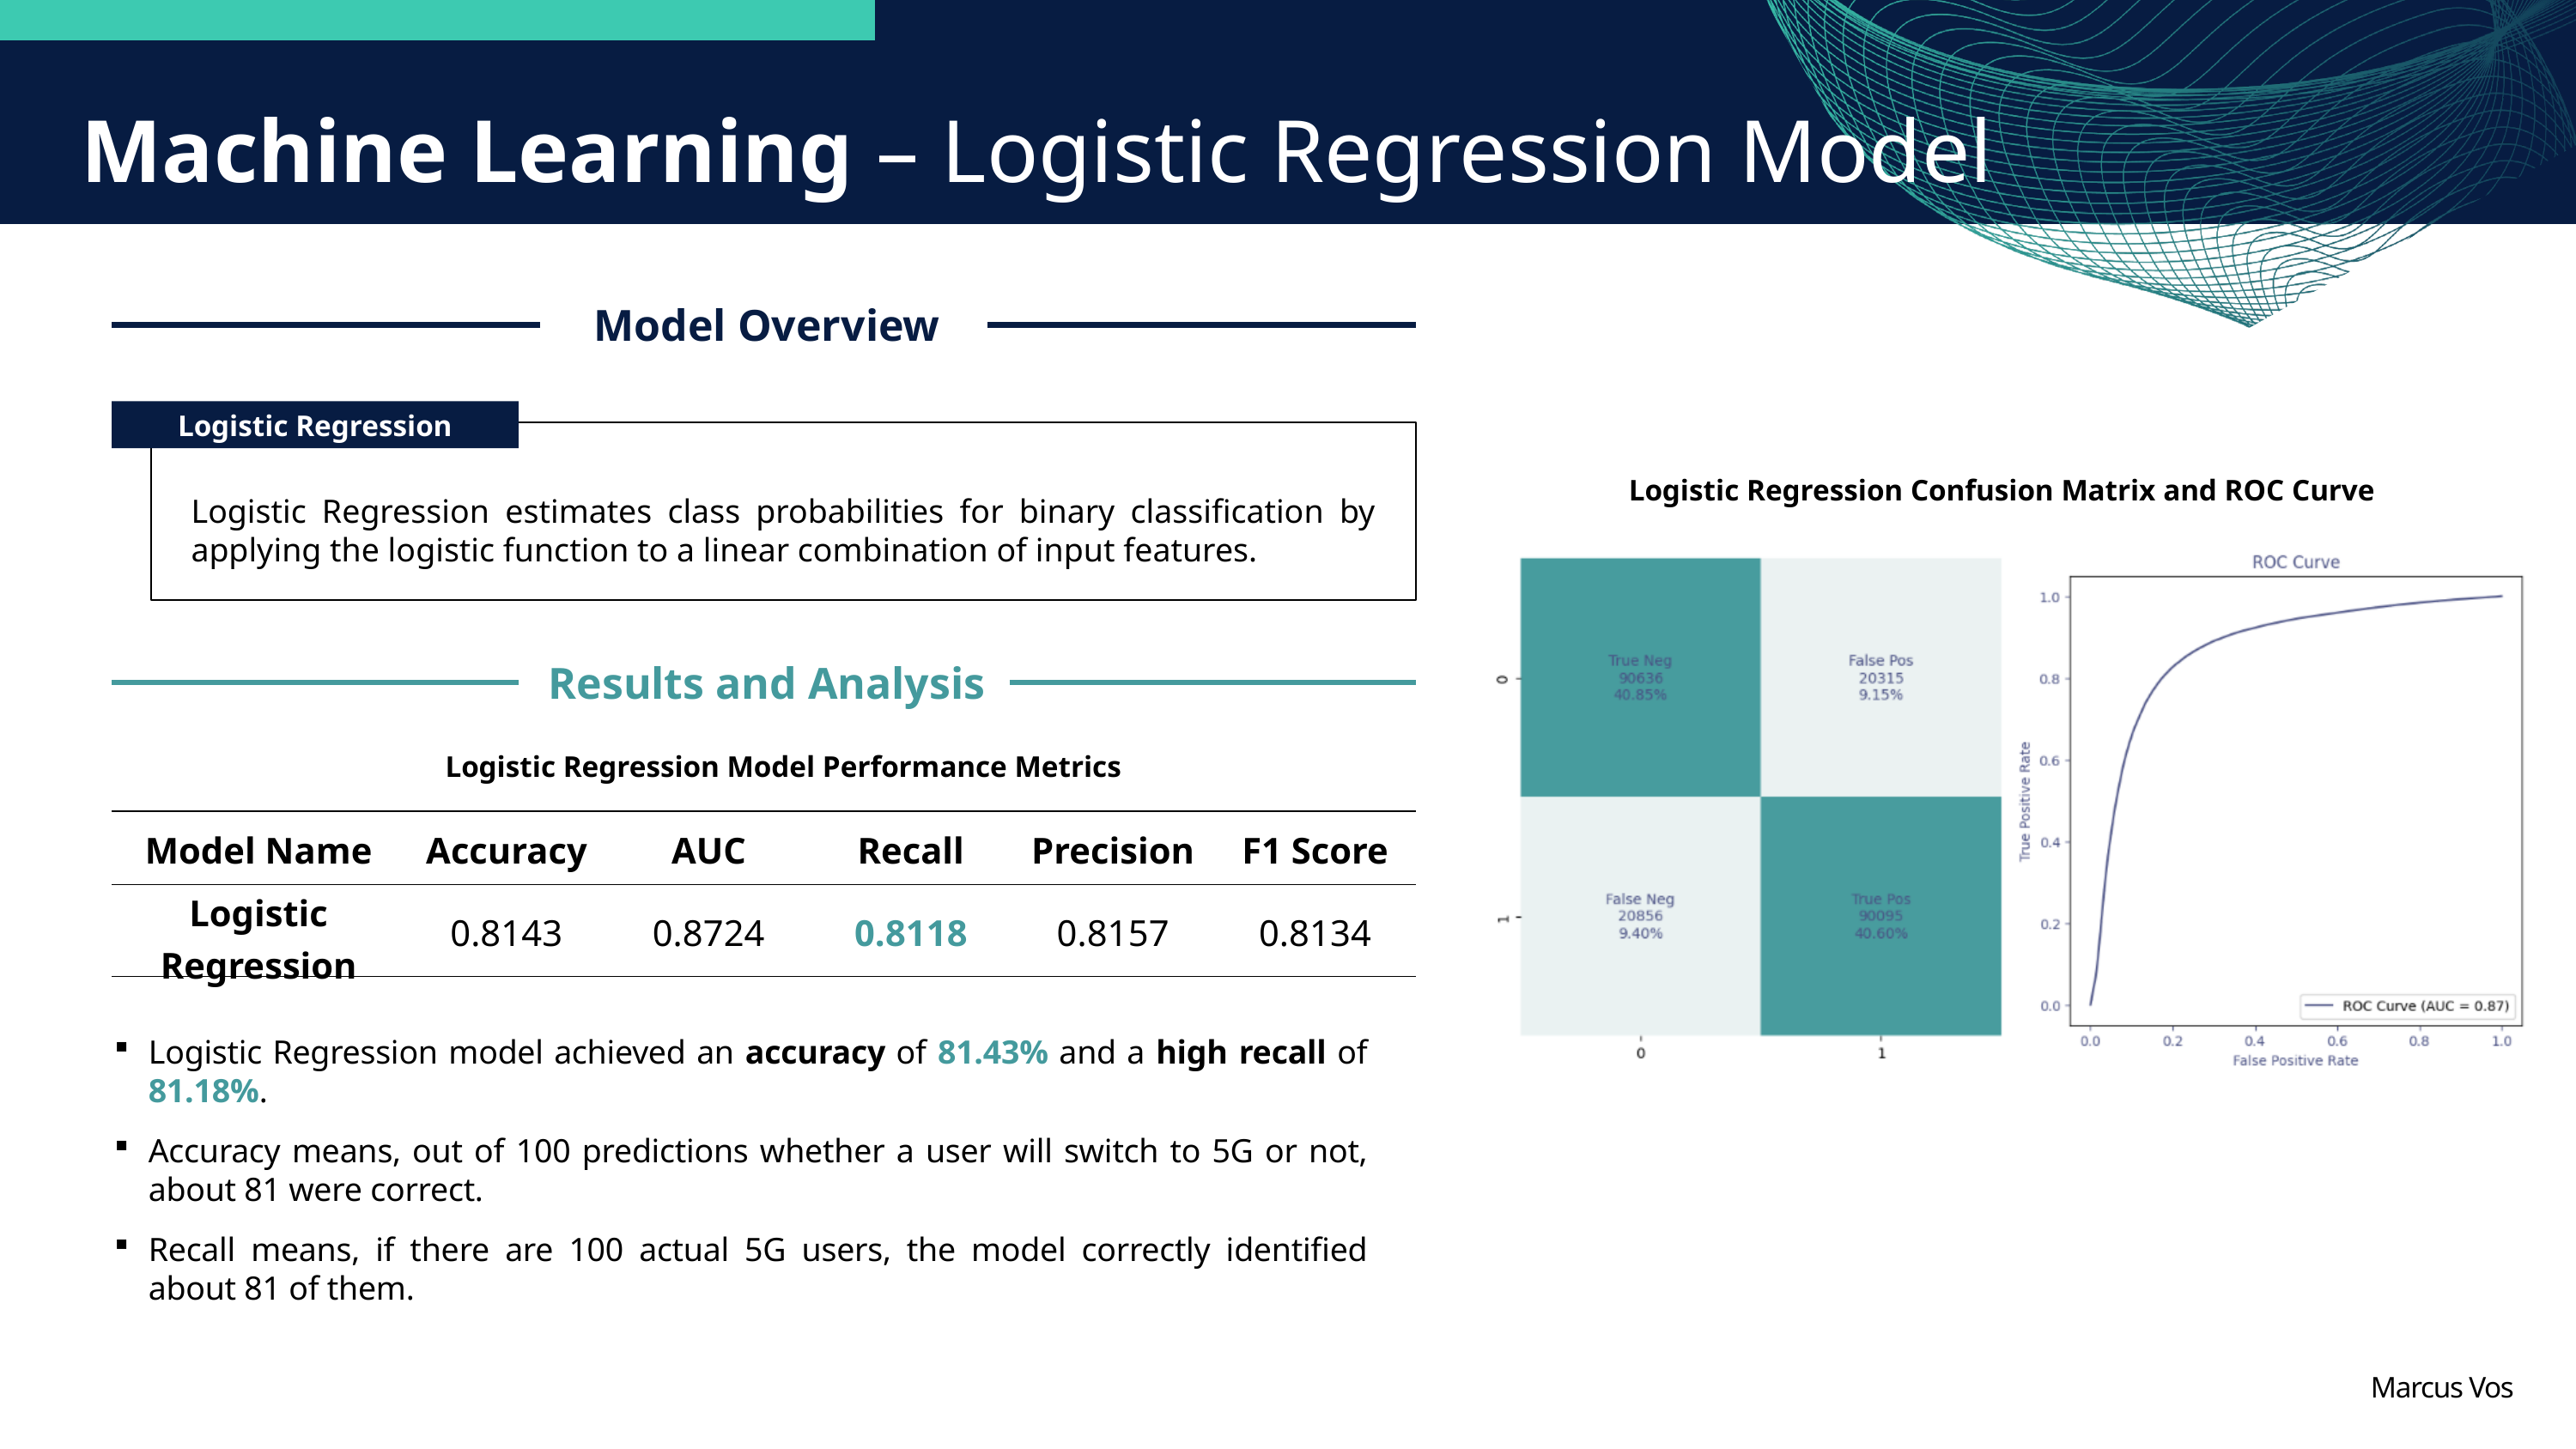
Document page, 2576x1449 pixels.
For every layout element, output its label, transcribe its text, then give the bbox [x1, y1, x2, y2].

picture [1486, 551, 2003, 1070]
table_header AUC [608, 812, 810, 884]
table_cell 0.8157 [1012, 885, 1214, 976]
table_cell 0.8143 [405, 885, 608, 976]
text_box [111, 653, 1417, 709]
table_header Precision [1012, 812, 1214, 884]
table_cell 0.8724 [608, 885, 810, 976]
picture [2014, 545, 2531, 1077]
text_box Marcus Vos [2100, 1367, 2515, 1404]
table_header Recall [810, 812, 1012, 884]
text_box Logistic Regression model achieved an accuracy of 81.43% and a high recall of 81.18%. Accuracy means, out of 100 predictions whether a user will switch to 5G or not, about 81 were correct. Recall means, if there are 100 actual 5G users, the model correctly identified about 81 of them. [112, 1029, 1369, 1307]
table_header Accuracy [405, 812, 608, 884]
table_cell Logistic Regression [112, 885, 405, 976]
picture [1925, 287, 2324, 457]
table_header F1 Score [1214, 812, 1416, 884]
text_box Logistic Regression Model Performance Metrics [350, 735, 1218, 790]
text_box Logistic Regression Confusion Matrix and ROC Curve [1616, 458, 2389, 513]
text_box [111, 296, 1417, 351]
table_header Model Name [112, 812, 405, 884]
table_cell 0.8134 [1214, 885, 1416, 976]
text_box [111, 400, 1417, 601]
table_cell 0.8118 [810, 885, 1012, 976]
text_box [0, 0, 2576, 287]
